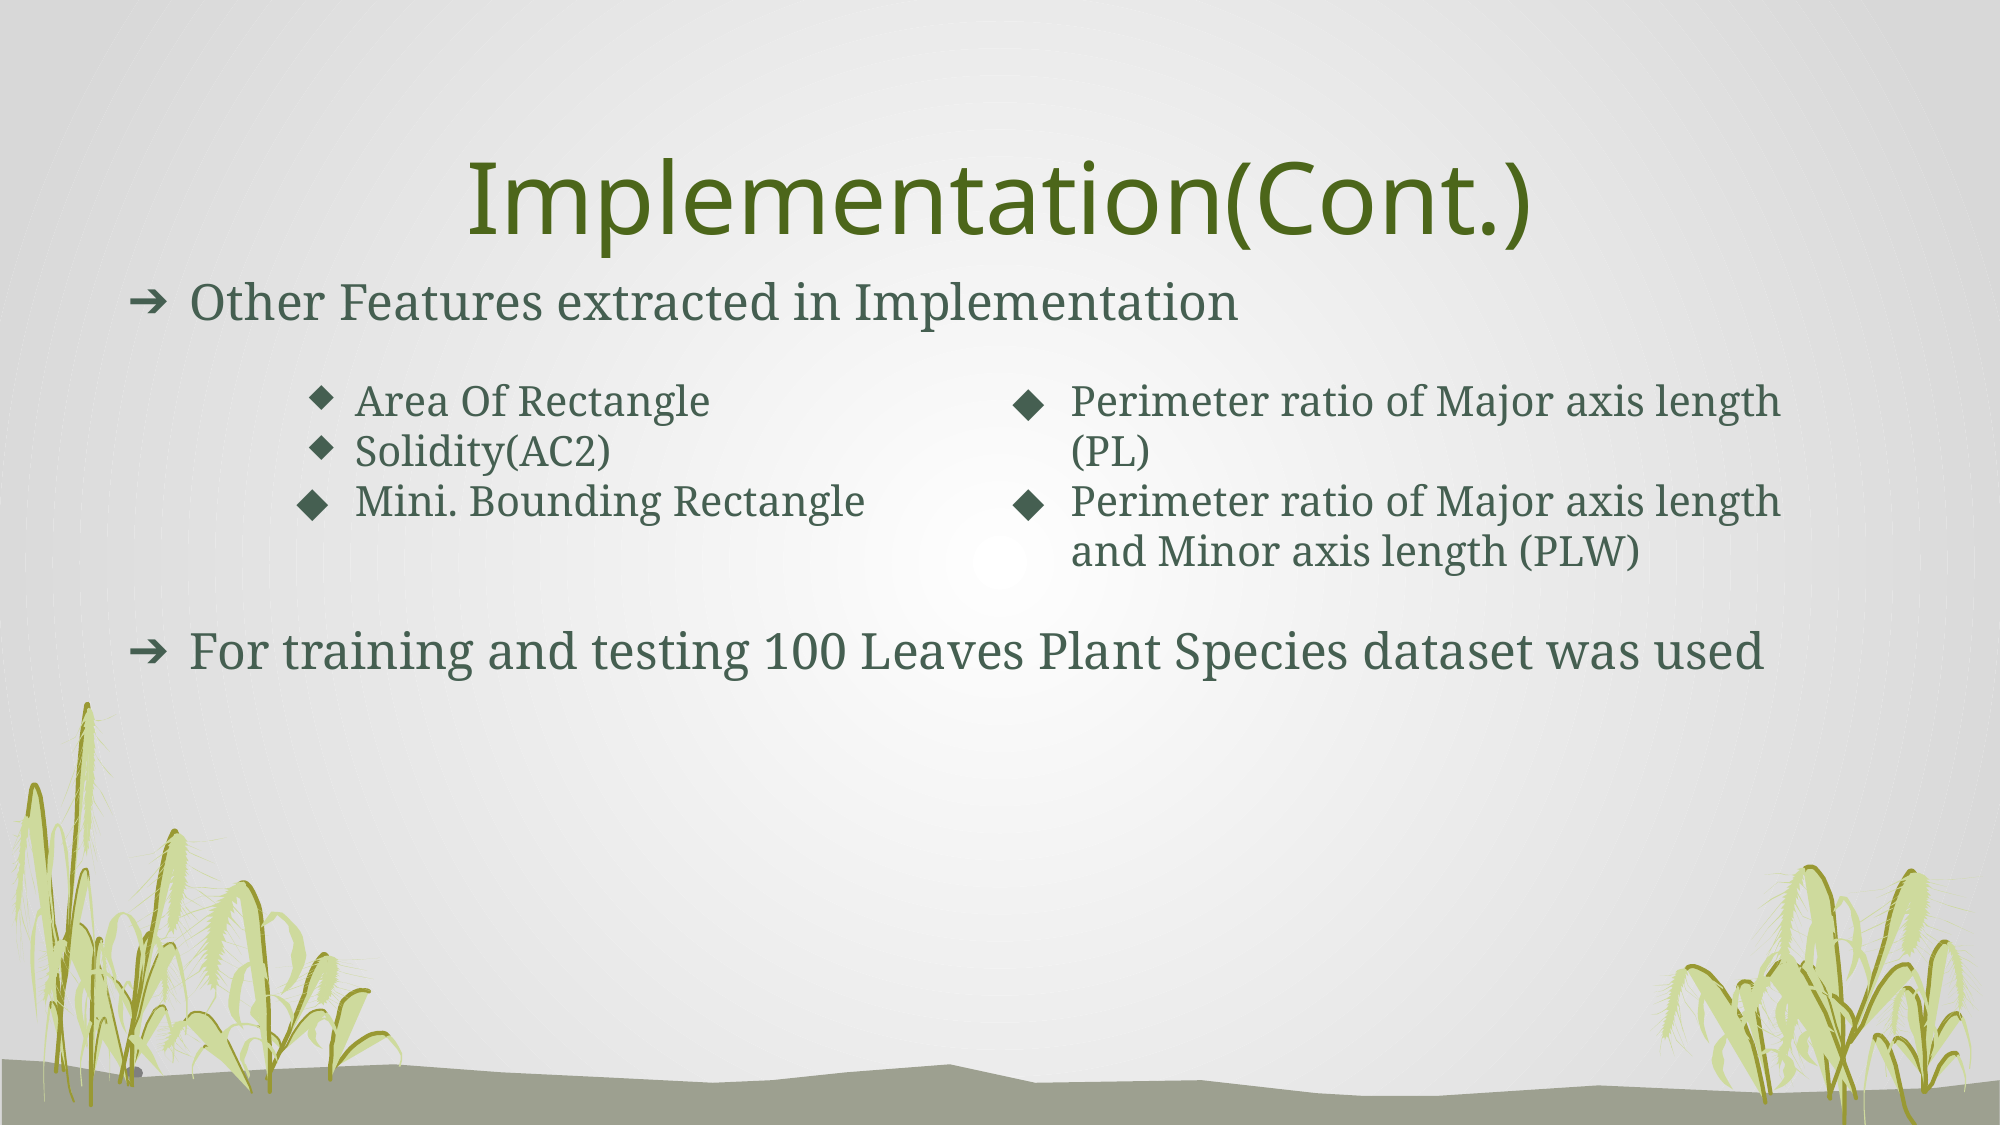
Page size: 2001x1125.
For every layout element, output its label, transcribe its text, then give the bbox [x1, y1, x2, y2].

list Other Features extracted in Implementation For training and testing 100 Leaves Plant Species dataset was used [99, 262, 1971, 984]
title Implementation(Cont.) [99, 0, 1900, 262]
text_box Area Of Rectangle Solidity(AC2) Mini. Bounding Rectangle [189, 359, 905, 506]
text_box Perimeter ratio of Major axis length (PL) Perimeter ratio of Major axis length and Minor axis length (PLW) [905, 359, 1852, 506]
